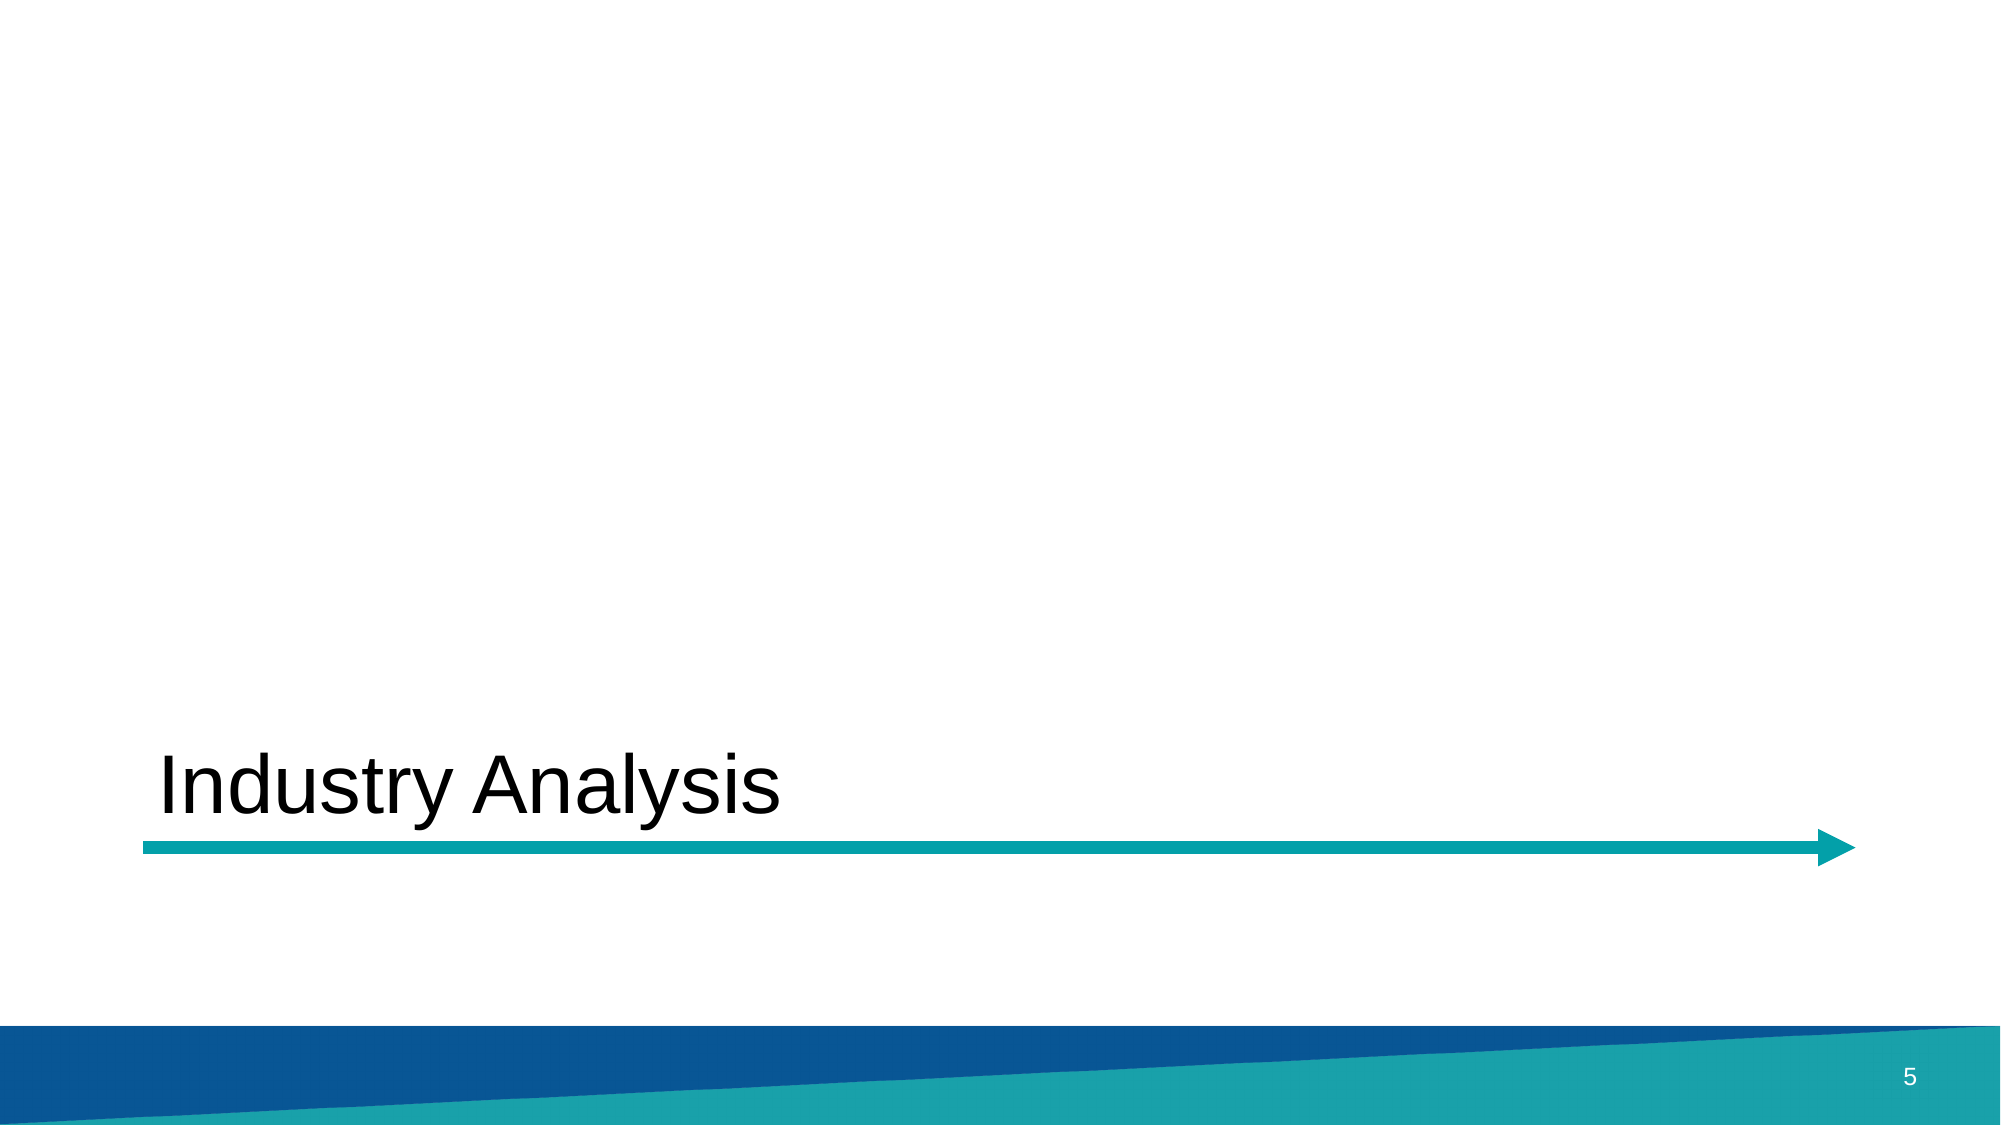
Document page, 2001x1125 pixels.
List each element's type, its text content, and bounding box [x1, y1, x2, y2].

slide_number 5 [1867, 1047, 1933, 1103]
title Industry Analysis [142, 678, 1868, 896]
picture [0, 1013, 2001, 1125]
